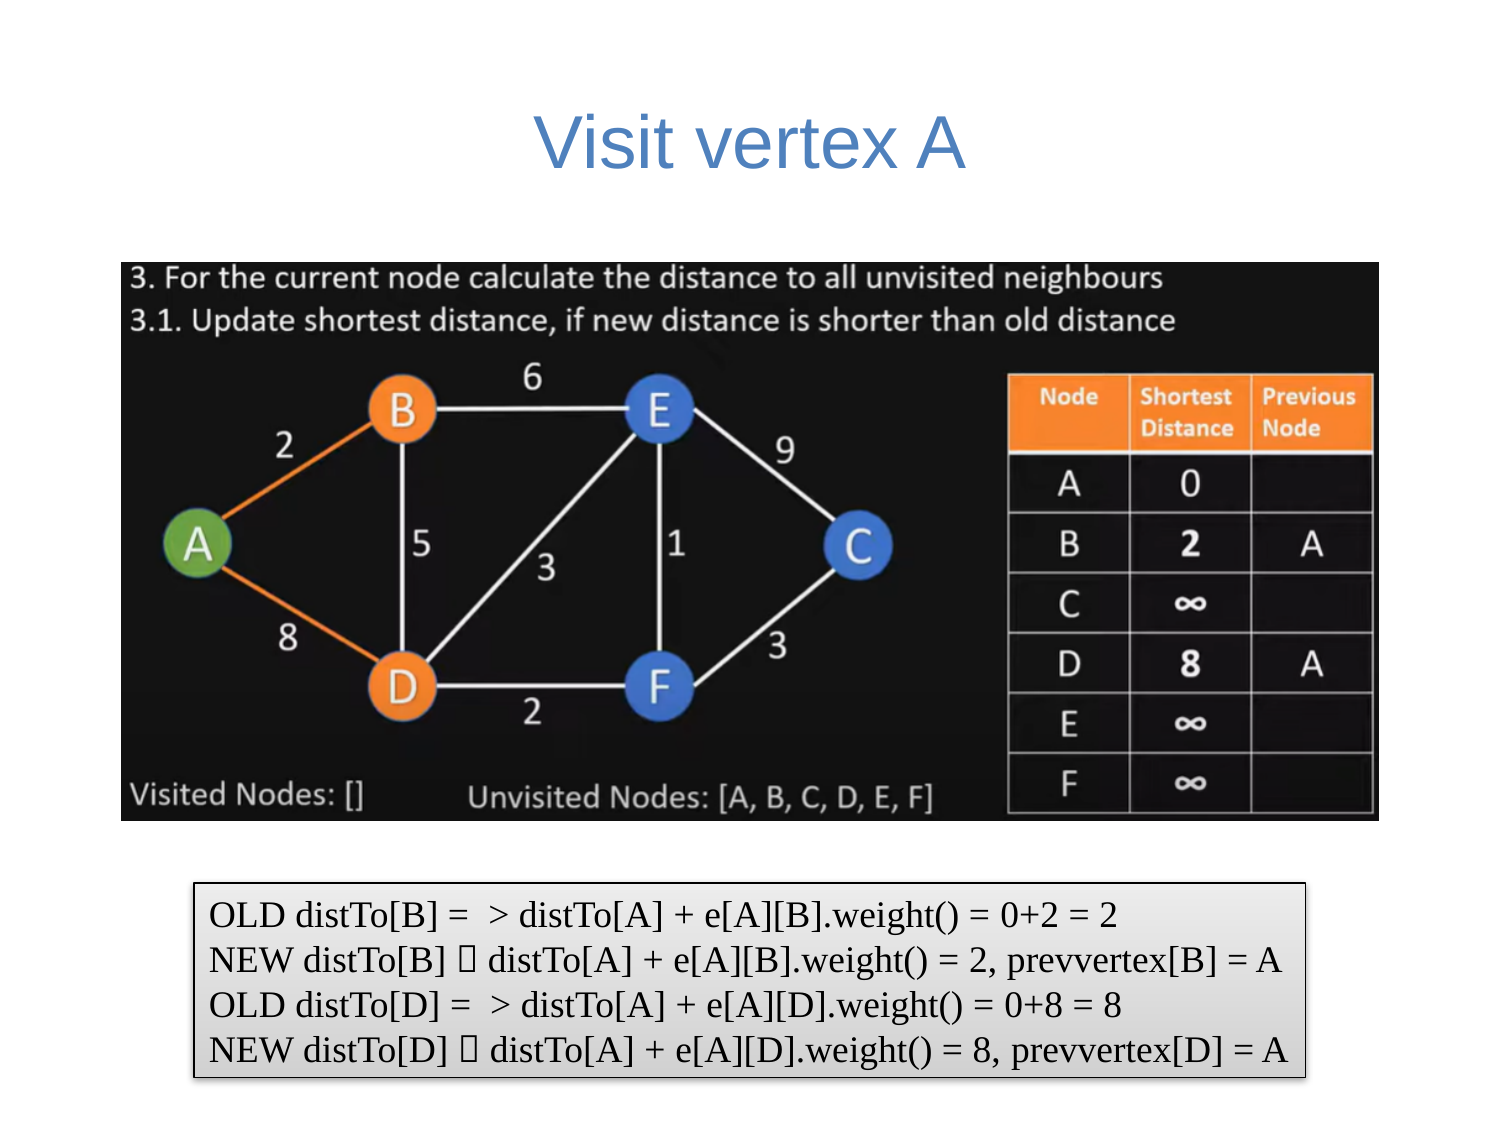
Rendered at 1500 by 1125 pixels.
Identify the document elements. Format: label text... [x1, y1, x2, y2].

picture [120, 262, 1380, 821]
title Visit vertex A [75, 45, 1425, 233]
